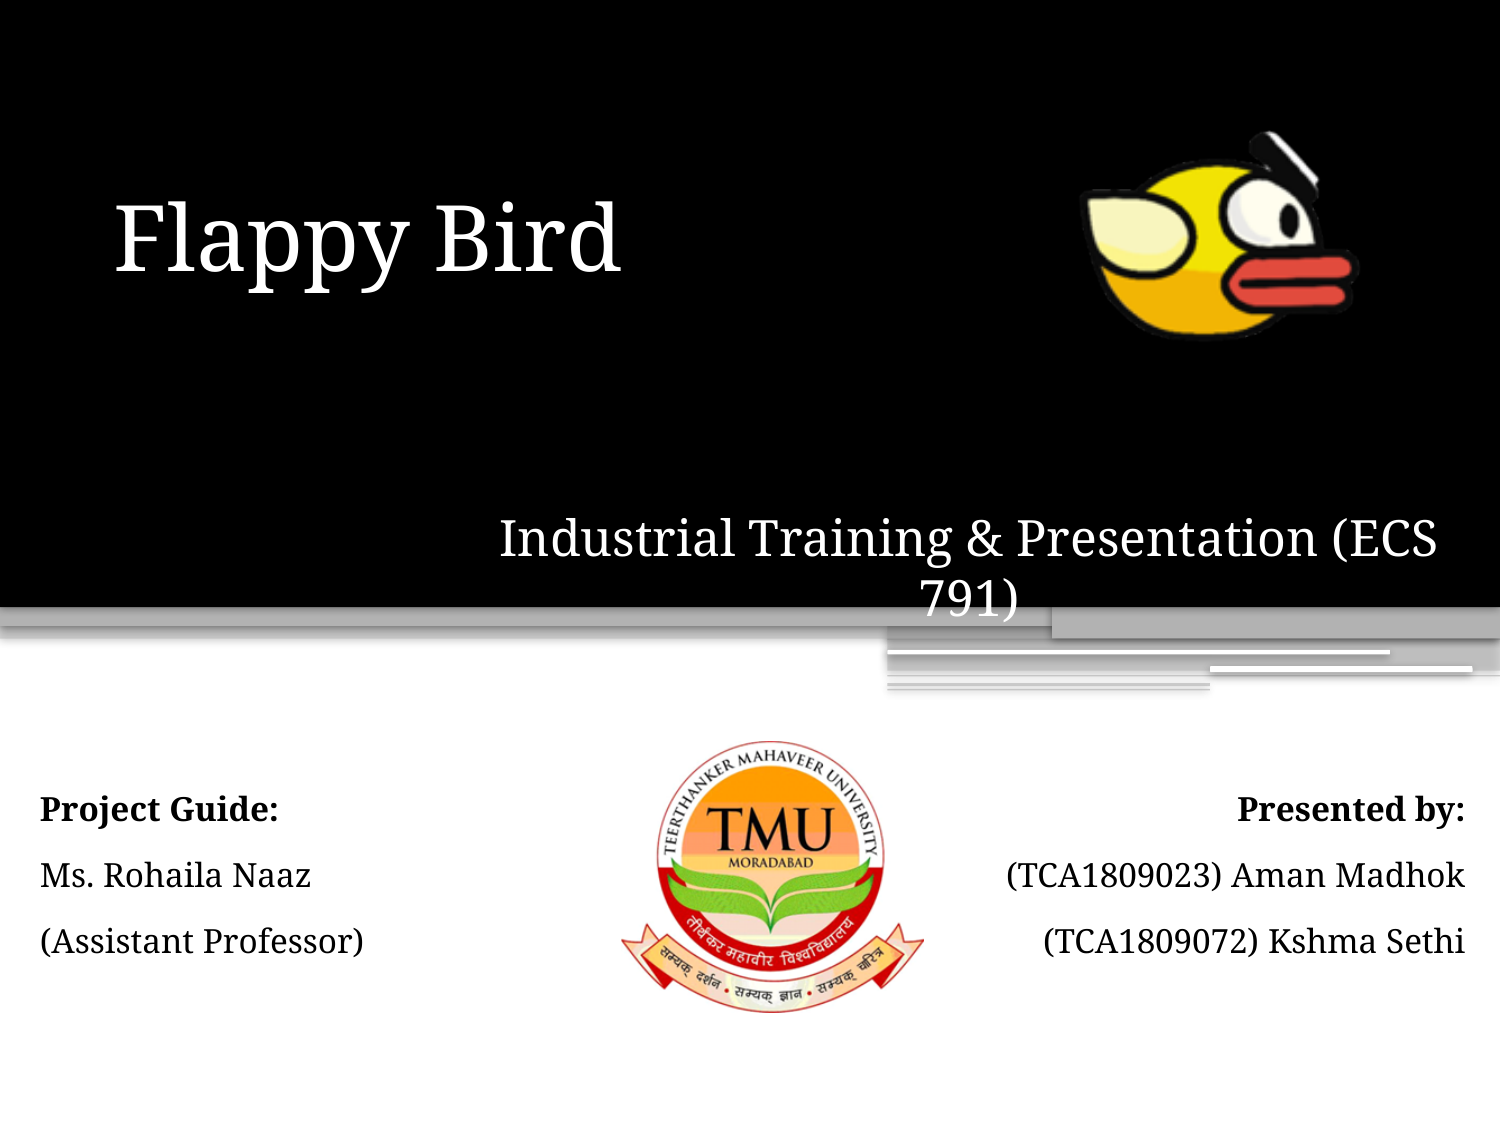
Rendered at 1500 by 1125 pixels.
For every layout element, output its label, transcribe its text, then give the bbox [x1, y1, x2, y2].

title Flappy Bird [98, 23, 832, 408]
text_box Presented by: (TCA1809023) Aman Madhok (TCA1809072) Kshma Sethi [924, 760, 1481, 1100]
subtitle Project Guide: Ms. Rohaila Naaz (Assistant Professor) [14, 760, 418, 1068]
text_box Industrial Training & Presentation (ECS 791) [437, 499, 1500, 635]
picture [951, 89, 1500, 409]
picture [621, 740, 925, 1013]
